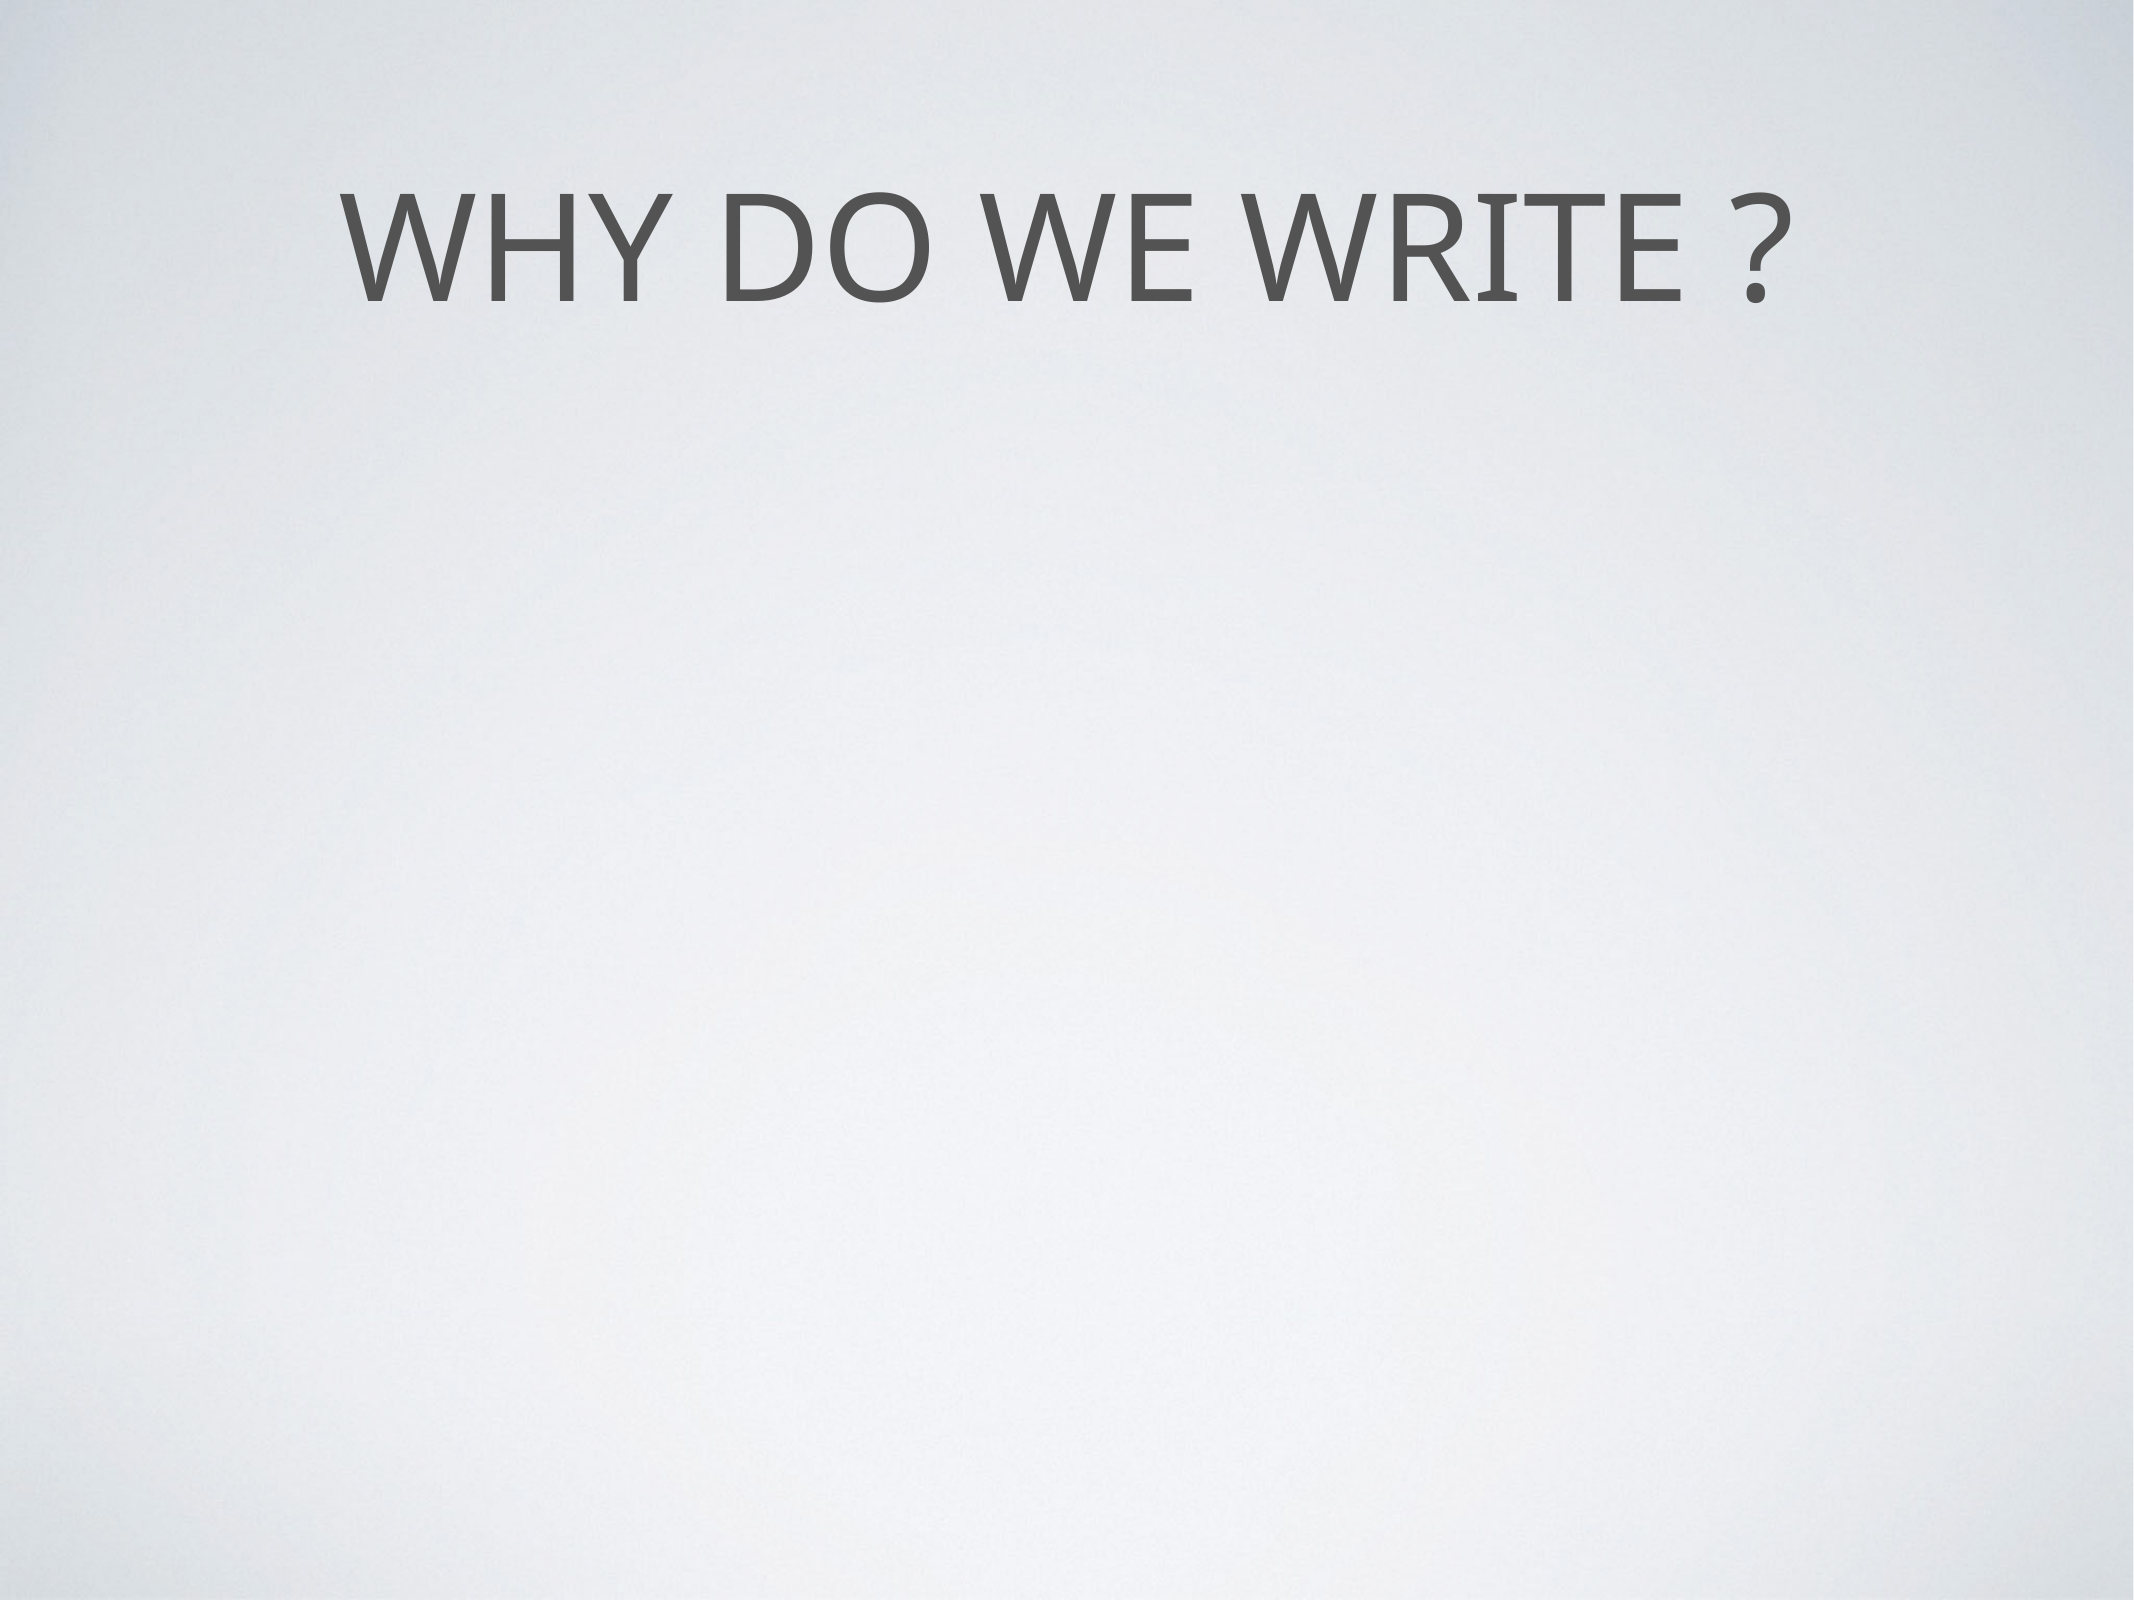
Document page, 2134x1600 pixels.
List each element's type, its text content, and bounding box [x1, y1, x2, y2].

title Why do we Write ? [57, 41, 2076, 443]
picture [0, 0, 2134, 1600]
